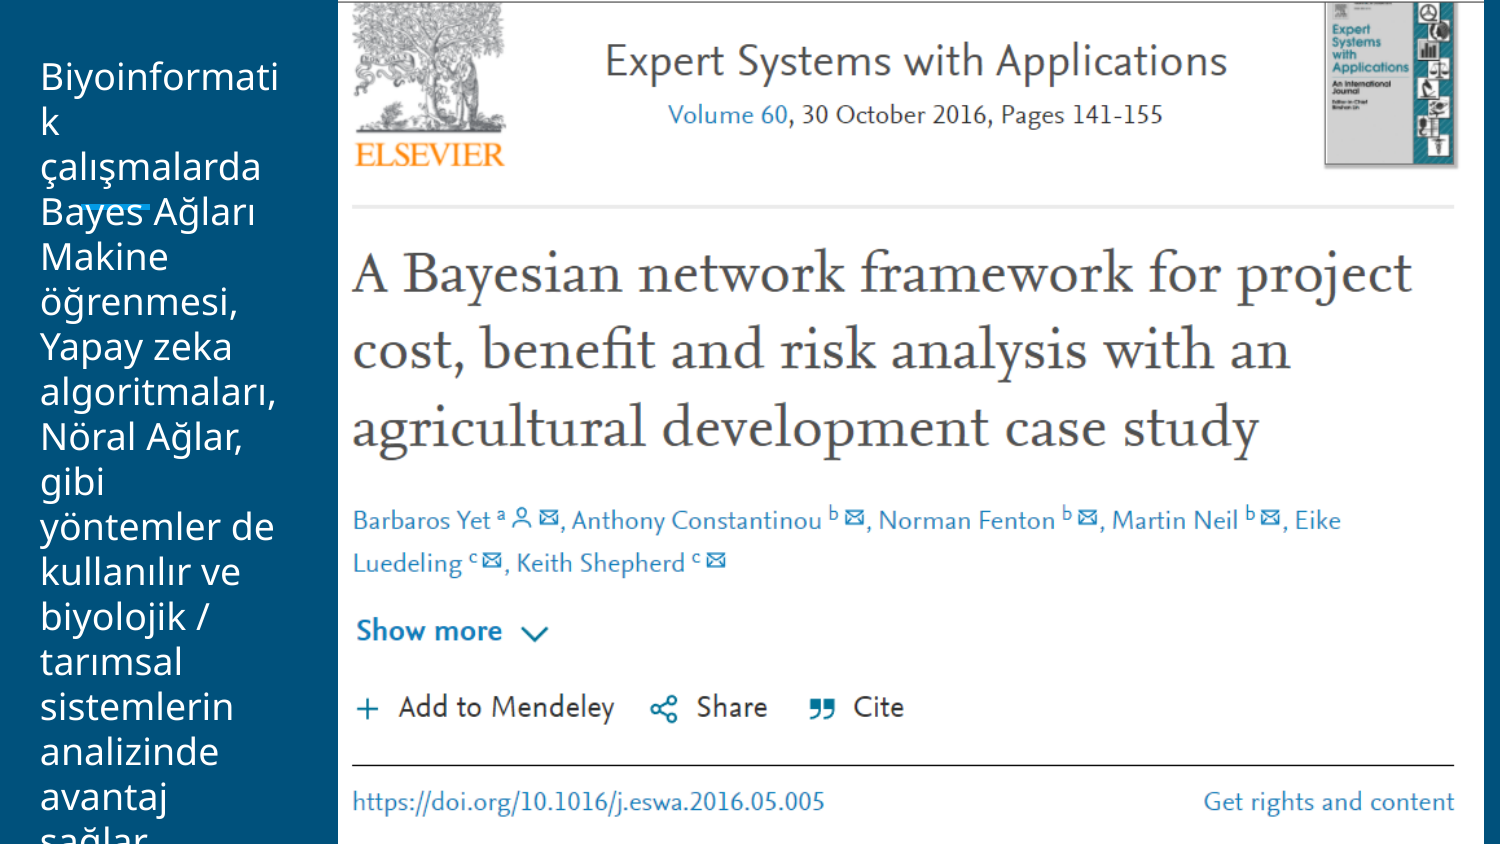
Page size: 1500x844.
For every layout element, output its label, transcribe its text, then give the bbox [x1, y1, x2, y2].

text_box Biyoinformatik çalışmalarda Bayes Ağları Makine öğrenmesi, Yapay zeka algoritmaları, Nöral Ağlar, gibi yöntemler de kullanılır ve biyolojik / tarımsal sistemlerin analizinde avantaj sağlar [24, 37, 298, 844]
picture [339, 0, 1483, 844]
